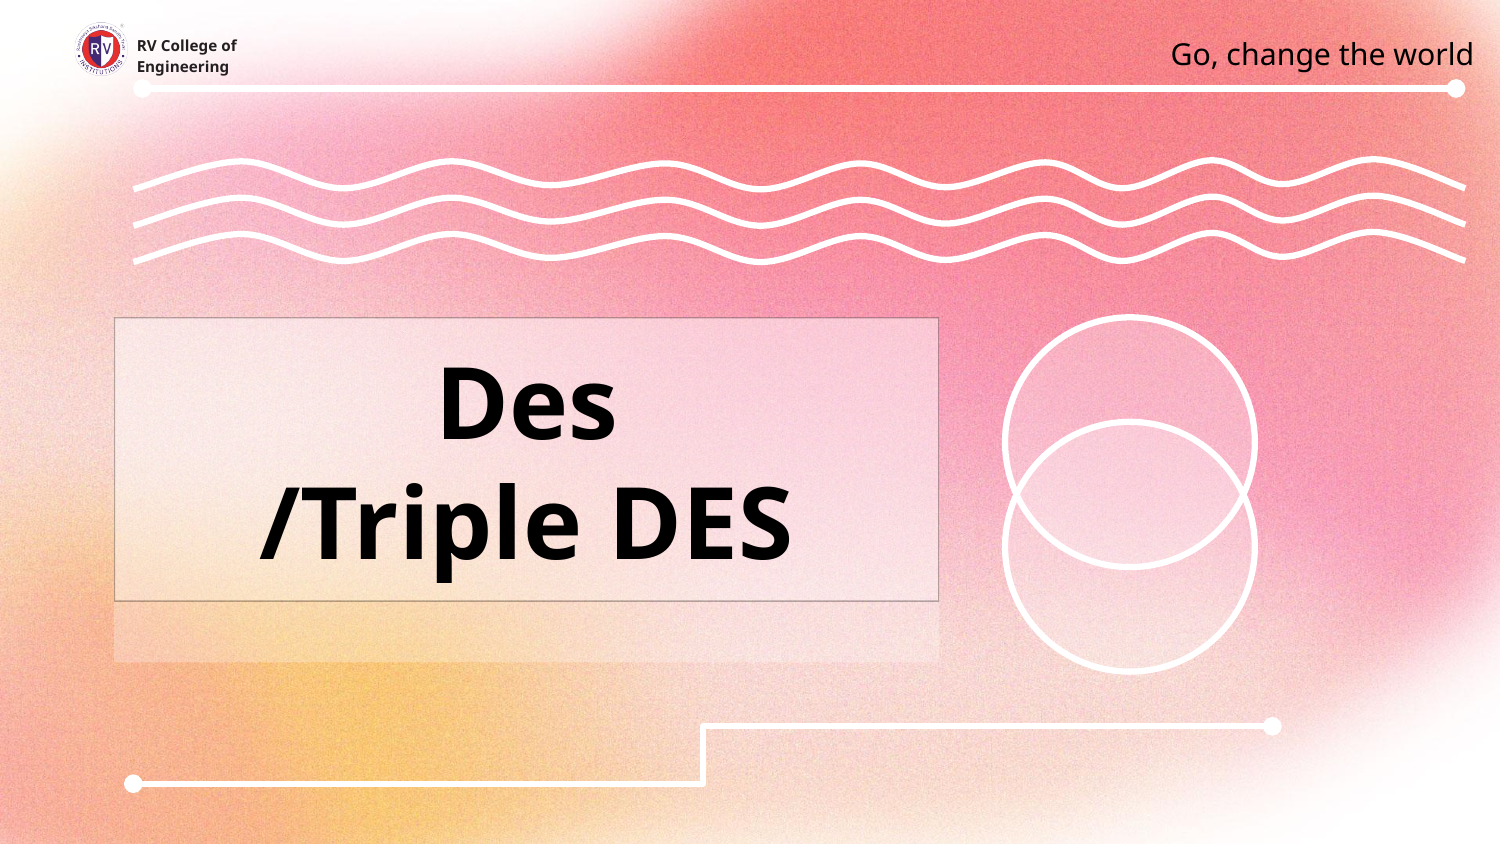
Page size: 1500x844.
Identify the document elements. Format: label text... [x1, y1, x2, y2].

text_box [133, 231, 1466, 263]
title Des /Triple DES [95, 351, 959, 568]
text_box [114, 317, 940, 351]
text_box Go, change the world [1157, 16, 1486, 94]
text_box [114, 602, 940, 663]
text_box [133, 726, 1273, 784]
text_box [74, 22, 128, 76]
text_box [133, 195, 1466, 226]
text_box [133, 159, 1466, 190]
text_box [1005, 421, 1255, 672]
text_box [1005, 317, 1255, 494]
picture [0, 0, 1500, 844]
text_box RV College of Engineering [136, 32, 239, 76]
text_box [114, 568, 940, 602]
